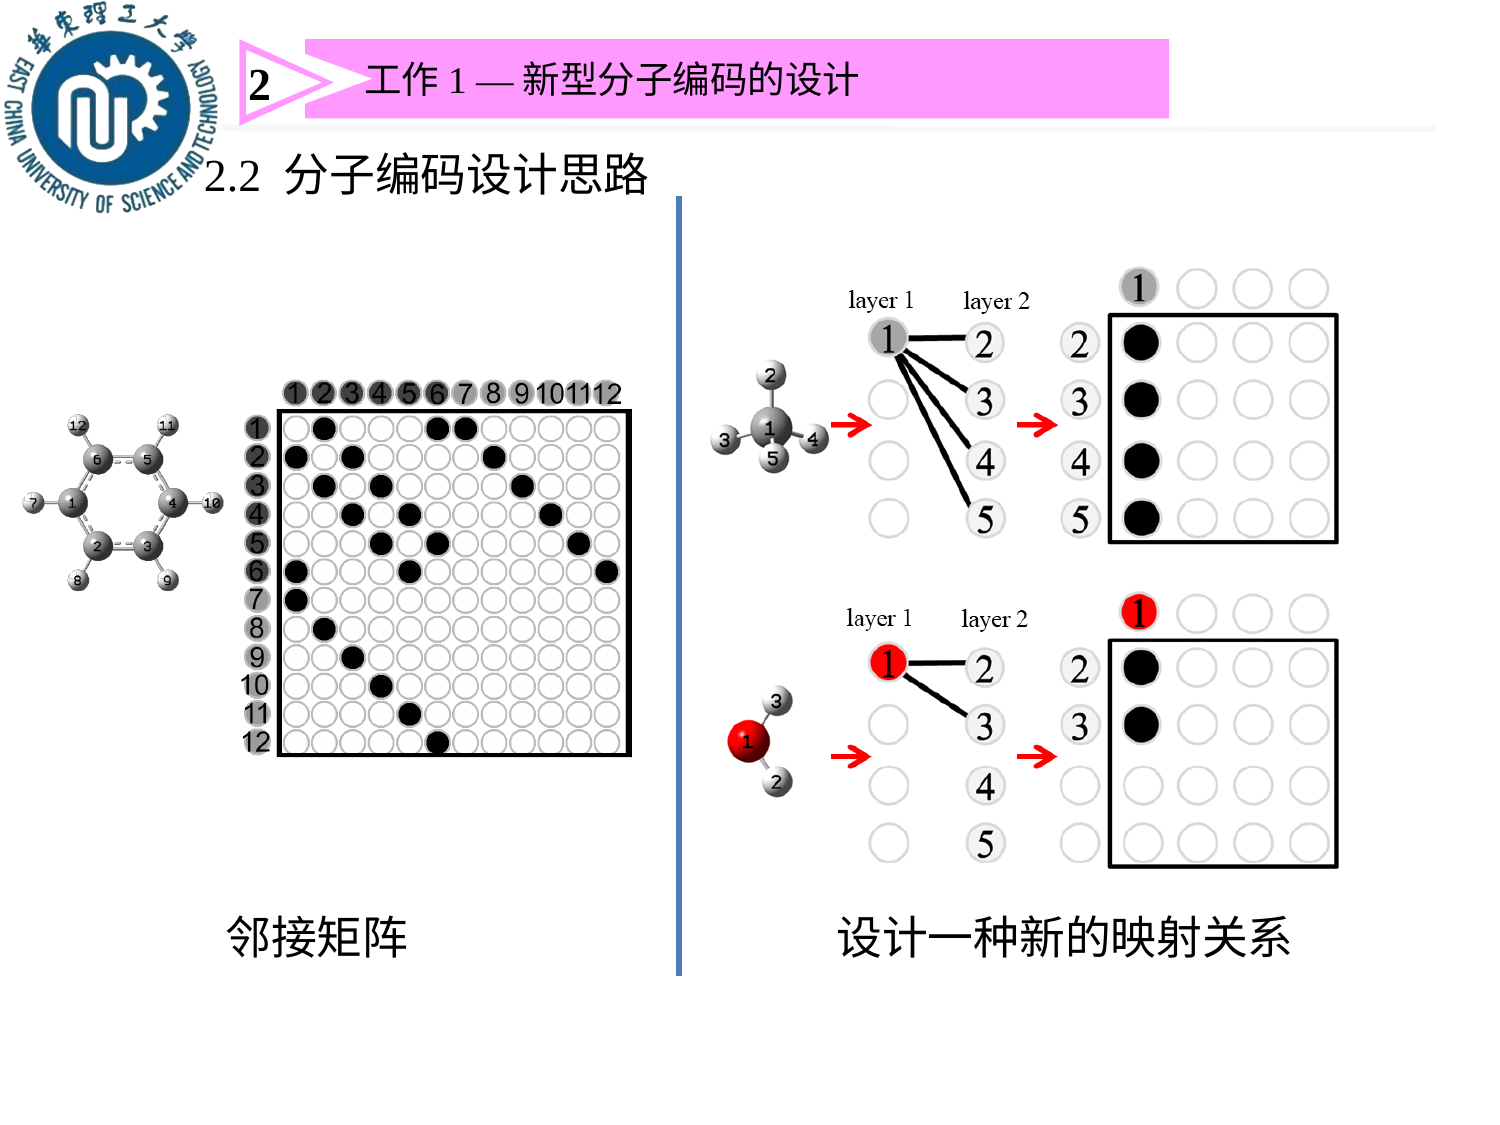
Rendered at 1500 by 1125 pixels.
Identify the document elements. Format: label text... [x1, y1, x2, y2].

picture [680, 247, 1495, 906]
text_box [0, 0, 1436, 218]
picture [0, 247, 678, 906]
text_box 邻接矩阵 [210, 901, 547, 971]
text_box 设计一种新的映射关系 [821, 914, 1485, 971]
